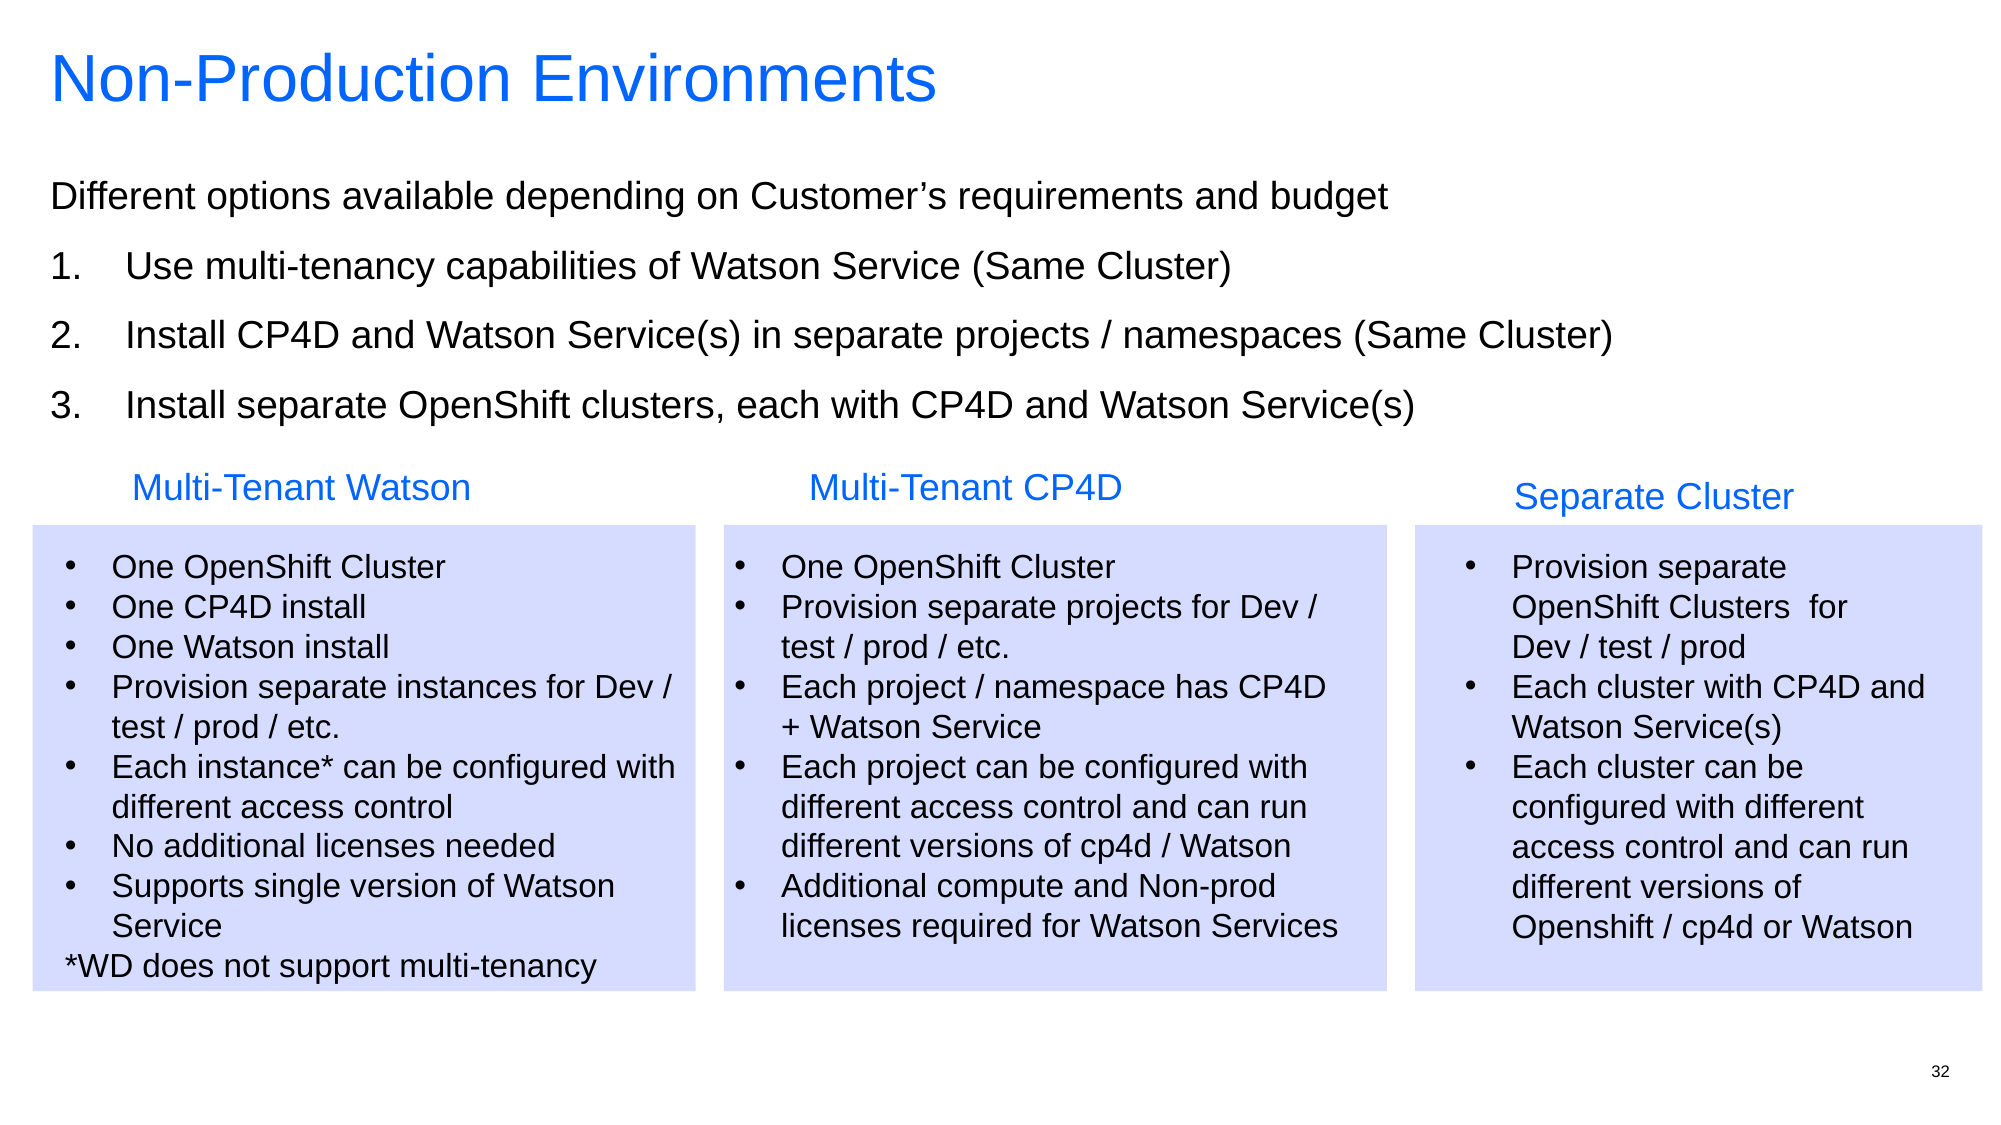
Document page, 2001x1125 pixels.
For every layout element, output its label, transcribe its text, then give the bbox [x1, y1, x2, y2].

text_box One OpenShift Cluster One CP4D install One Watson install Provision separate instances for Dev / test / prod / etc. Each instance* can be configured with different access control No additional licenses needed Supports single version of Watson Service *WD does not support multi-tenancy [49, 537, 746, 992]
list Different options available depending on Customer’s requirements and budget Use multi-tenancy capabilities of Watson Service (Same Cluster) Install CP4D and Watson Service(s) in separate projects / namespaces (Same Cluster) Install separate OpenShift clusters, each with CP4D and Watson Service(s) [50, 170, 1633, 358]
text_box One OpenShift Cluster Provision separate projects for Dev / test / prod / etc. Each project / namespace has CP4D + Watson Service Each project can be configured with different access control and can run different versions of cp4d / Watson Additional compute and Non-prod licenses required for Watson Services [719, 537, 1366, 952]
text_box Multi-Tenant Watson [117, 455, 487, 516]
text_box Separate Cluster [1499, 464, 1810, 525]
title Non-Production Environments [50, 43, 1950, 232]
text_box Multi-Tenant CP4D [794, 455, 1149, 516]
slide_number 32 [1500, 1055, 1950, 1086]
text_box [723, 524, 1387, 992]
text_box Provision separate OpenShift Clusters for Dev / test / prod Each cluster with CP4D and Watson Service(s) Each cluster can be configured with different access control and can run different versions of Openshift / cp4d or Watson [1449, 538, 1950, 953]
text_box [1415, 524, 1983, 992]
text_box [32, 524, 696, 992]
